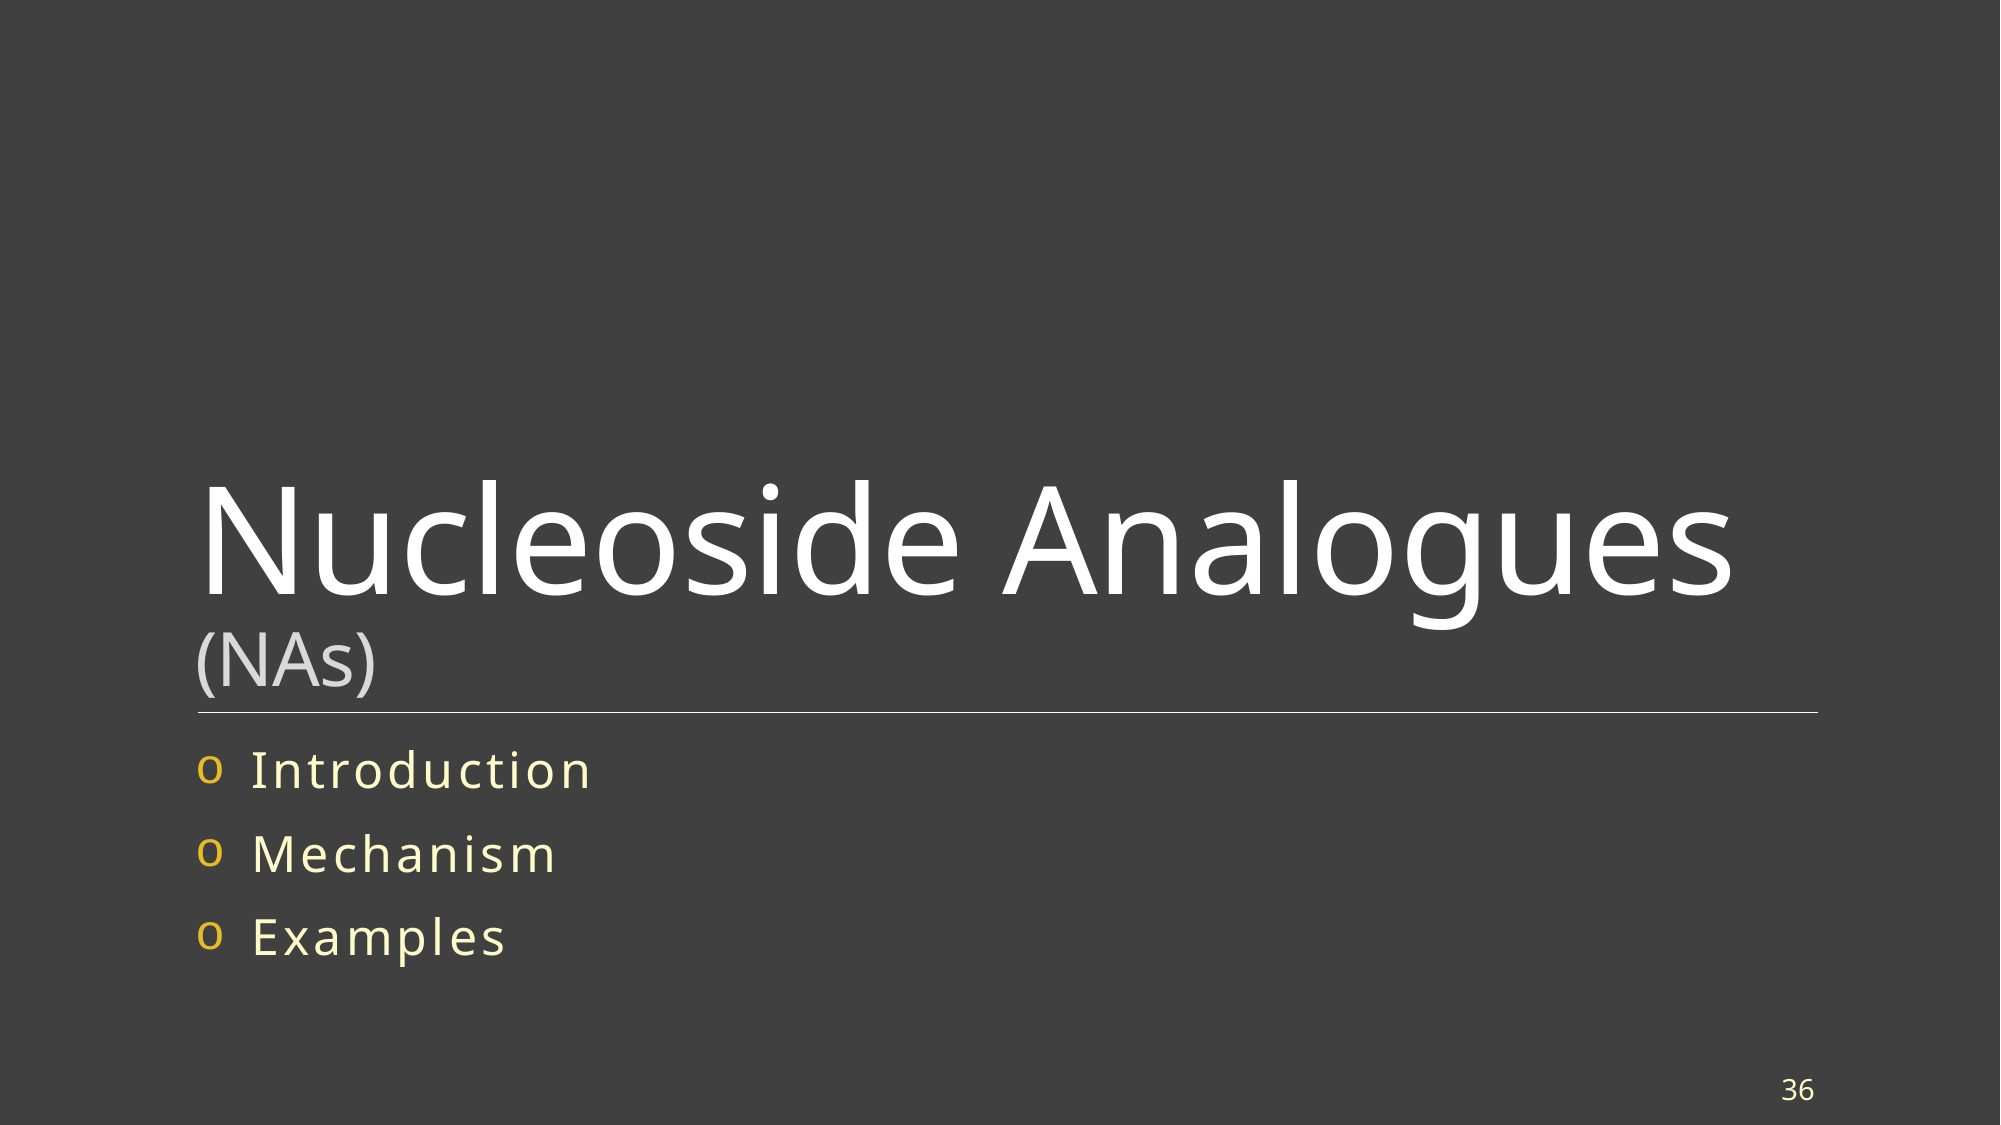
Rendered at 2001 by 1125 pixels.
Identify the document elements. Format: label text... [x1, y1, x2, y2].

title Nucleoside Analogues (NAs) [180, 124, 1830, 710]
list Introduction Mechanism Examples [180, 738, 1830, 1016]
slide_number 36 [1614, 1061, 1830, 1122]
